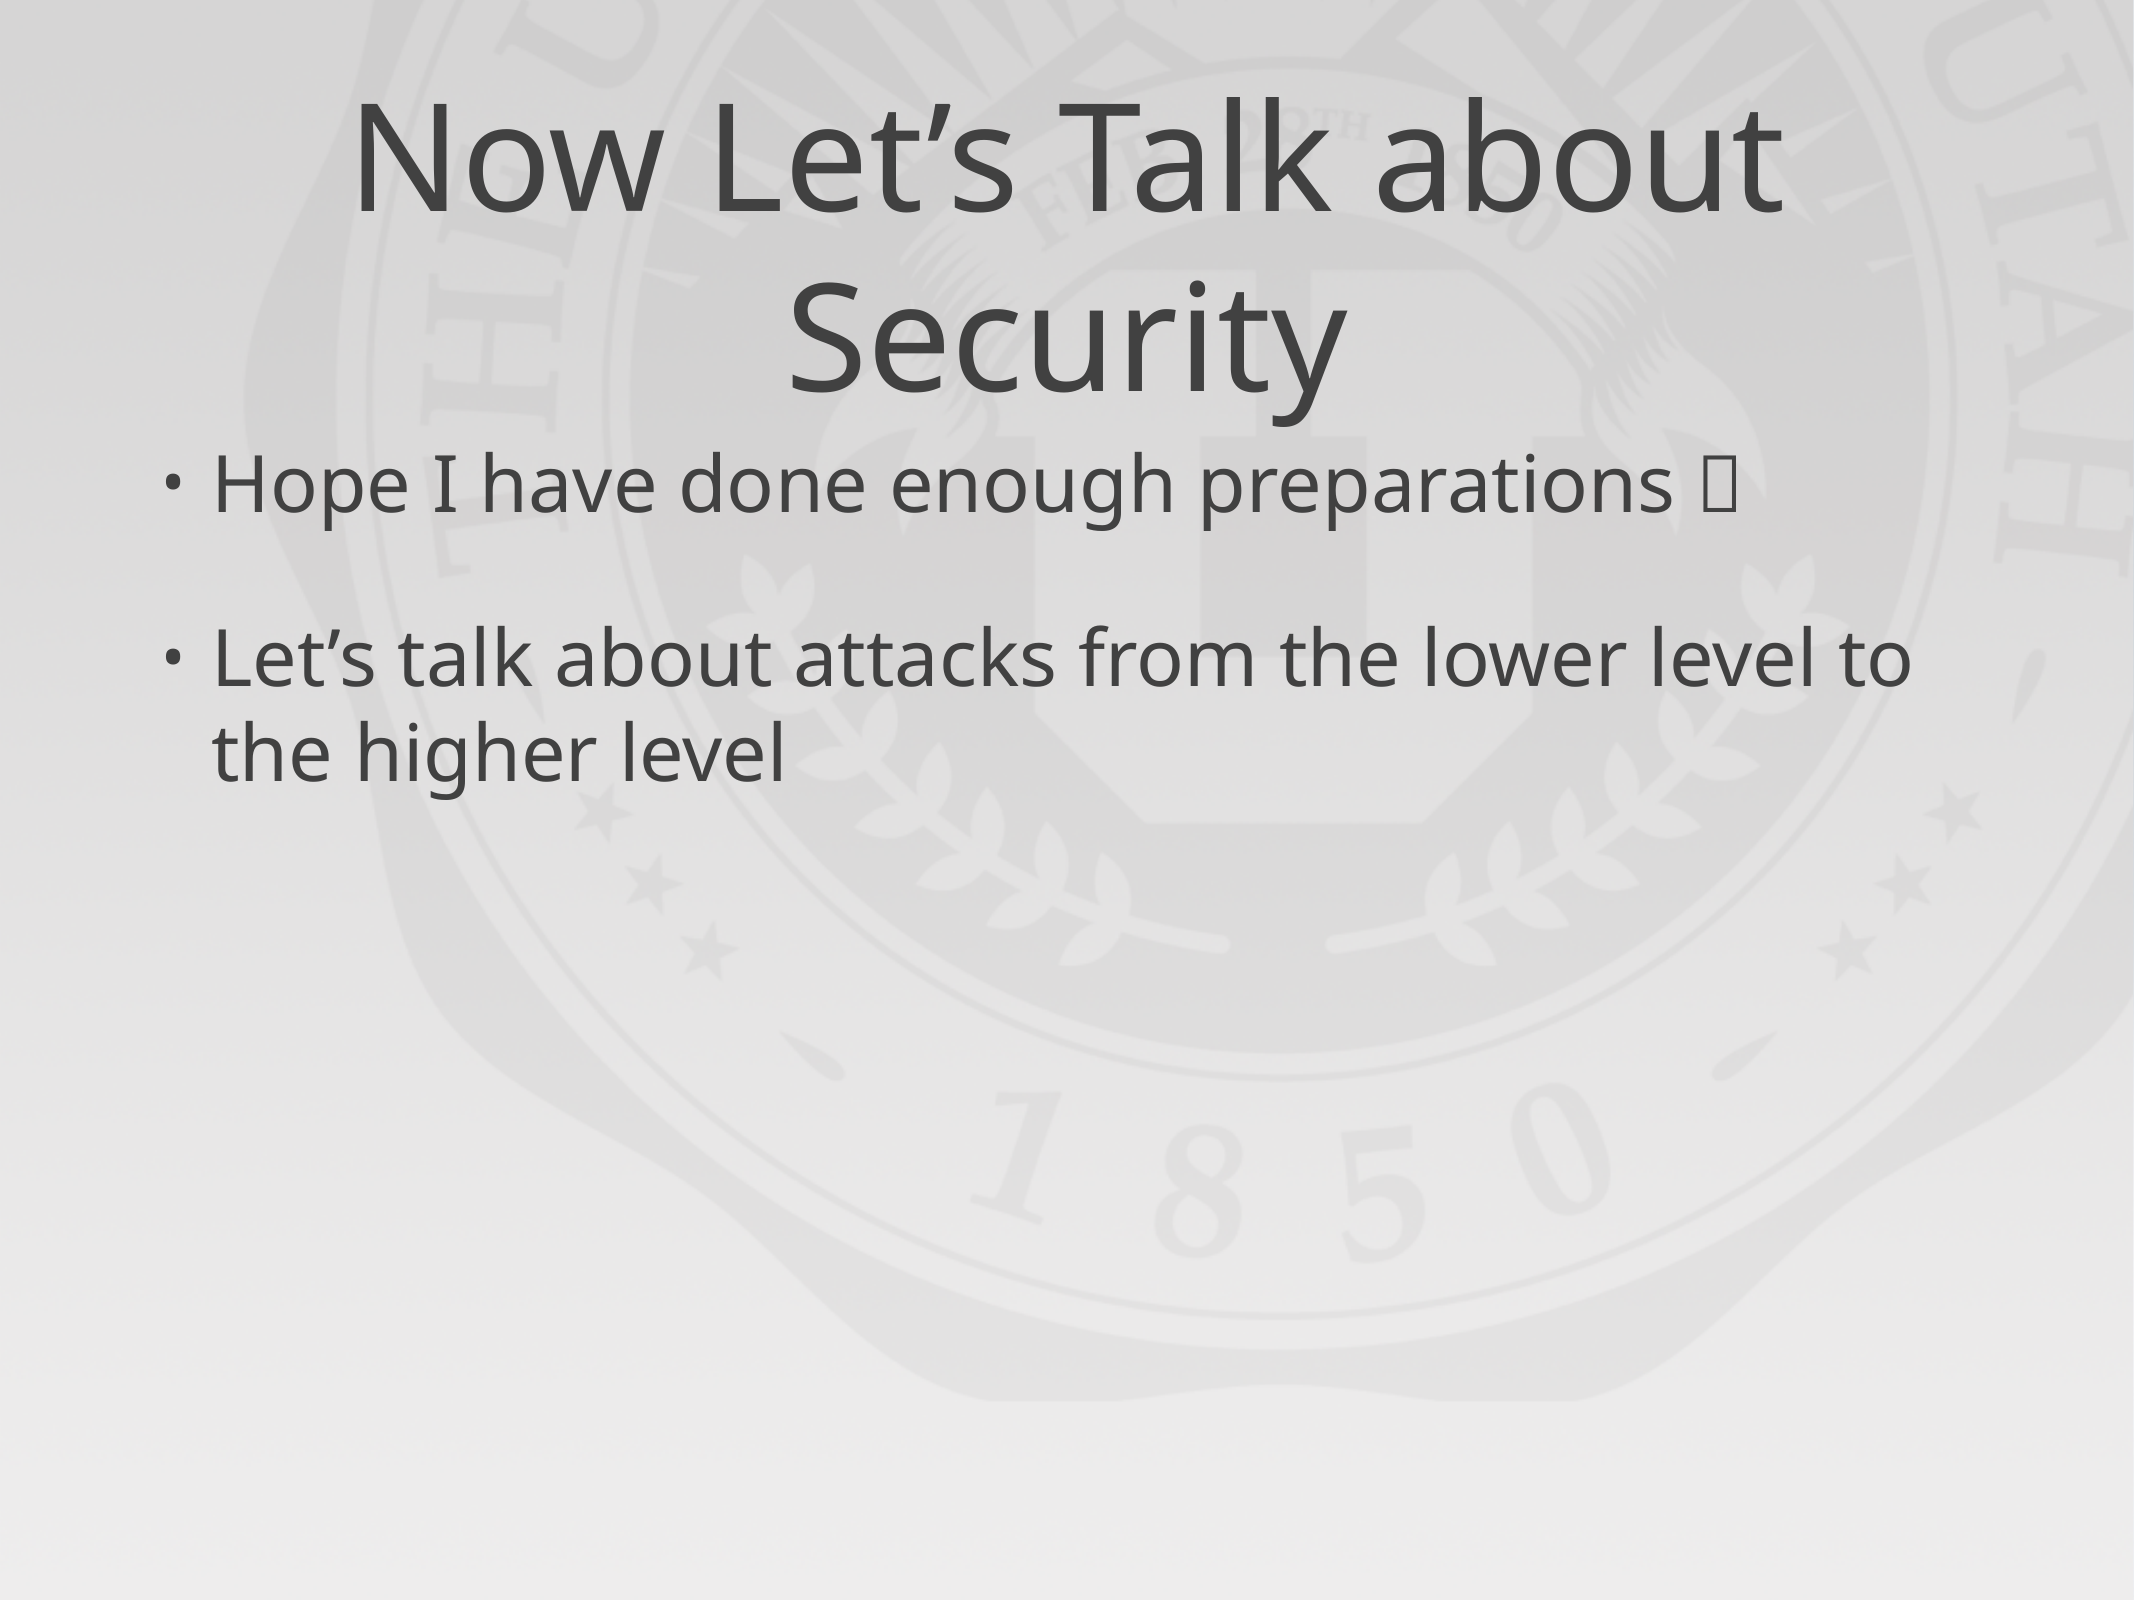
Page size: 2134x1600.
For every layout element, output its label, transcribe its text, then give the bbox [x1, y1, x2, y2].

title Now Let’s Talk about Security [58, 41, 2075, 442]
picture [0, 0, 2134, 1600]
list Hope I have done enough preparations  Let’s talk about attacks from the lower level to the higher level [146, 426, 1987, 1442]
